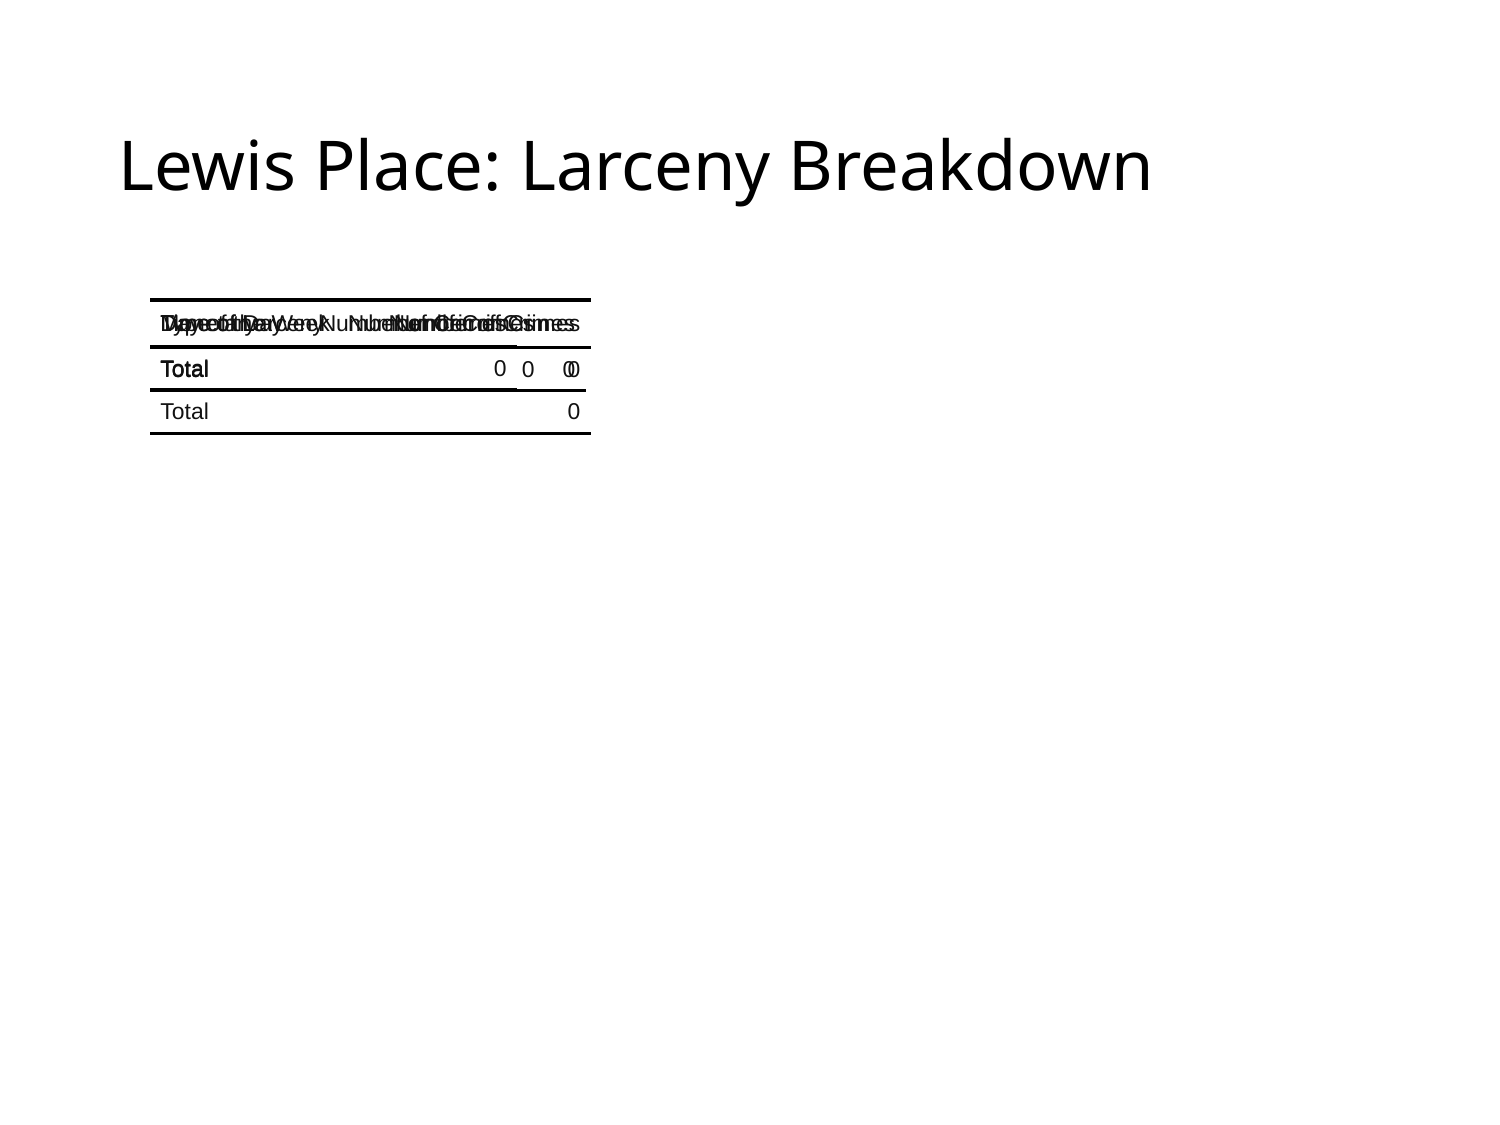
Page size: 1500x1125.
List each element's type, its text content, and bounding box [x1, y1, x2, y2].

table_cell 0 [517, 349, 586, 389]
table_cell 0 [288, 349, 517, 388]
table_header Number of Crimes [288, 302, 517, 345]
table_cell Total [150, 392, 362, 432]
table_header Number of Crimes [517, 302, 586, 346]
table_cell Total [150, 349, 288, 388]
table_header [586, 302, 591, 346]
table_cell 0 [362, 390, 591, 432]
table_cell 0 [586, 349, 591, 390]
table_header Monetary [150, 302, 288, 345]
title Lewis Place: Larceny Breakdown [103, 59, 1397, 278]
